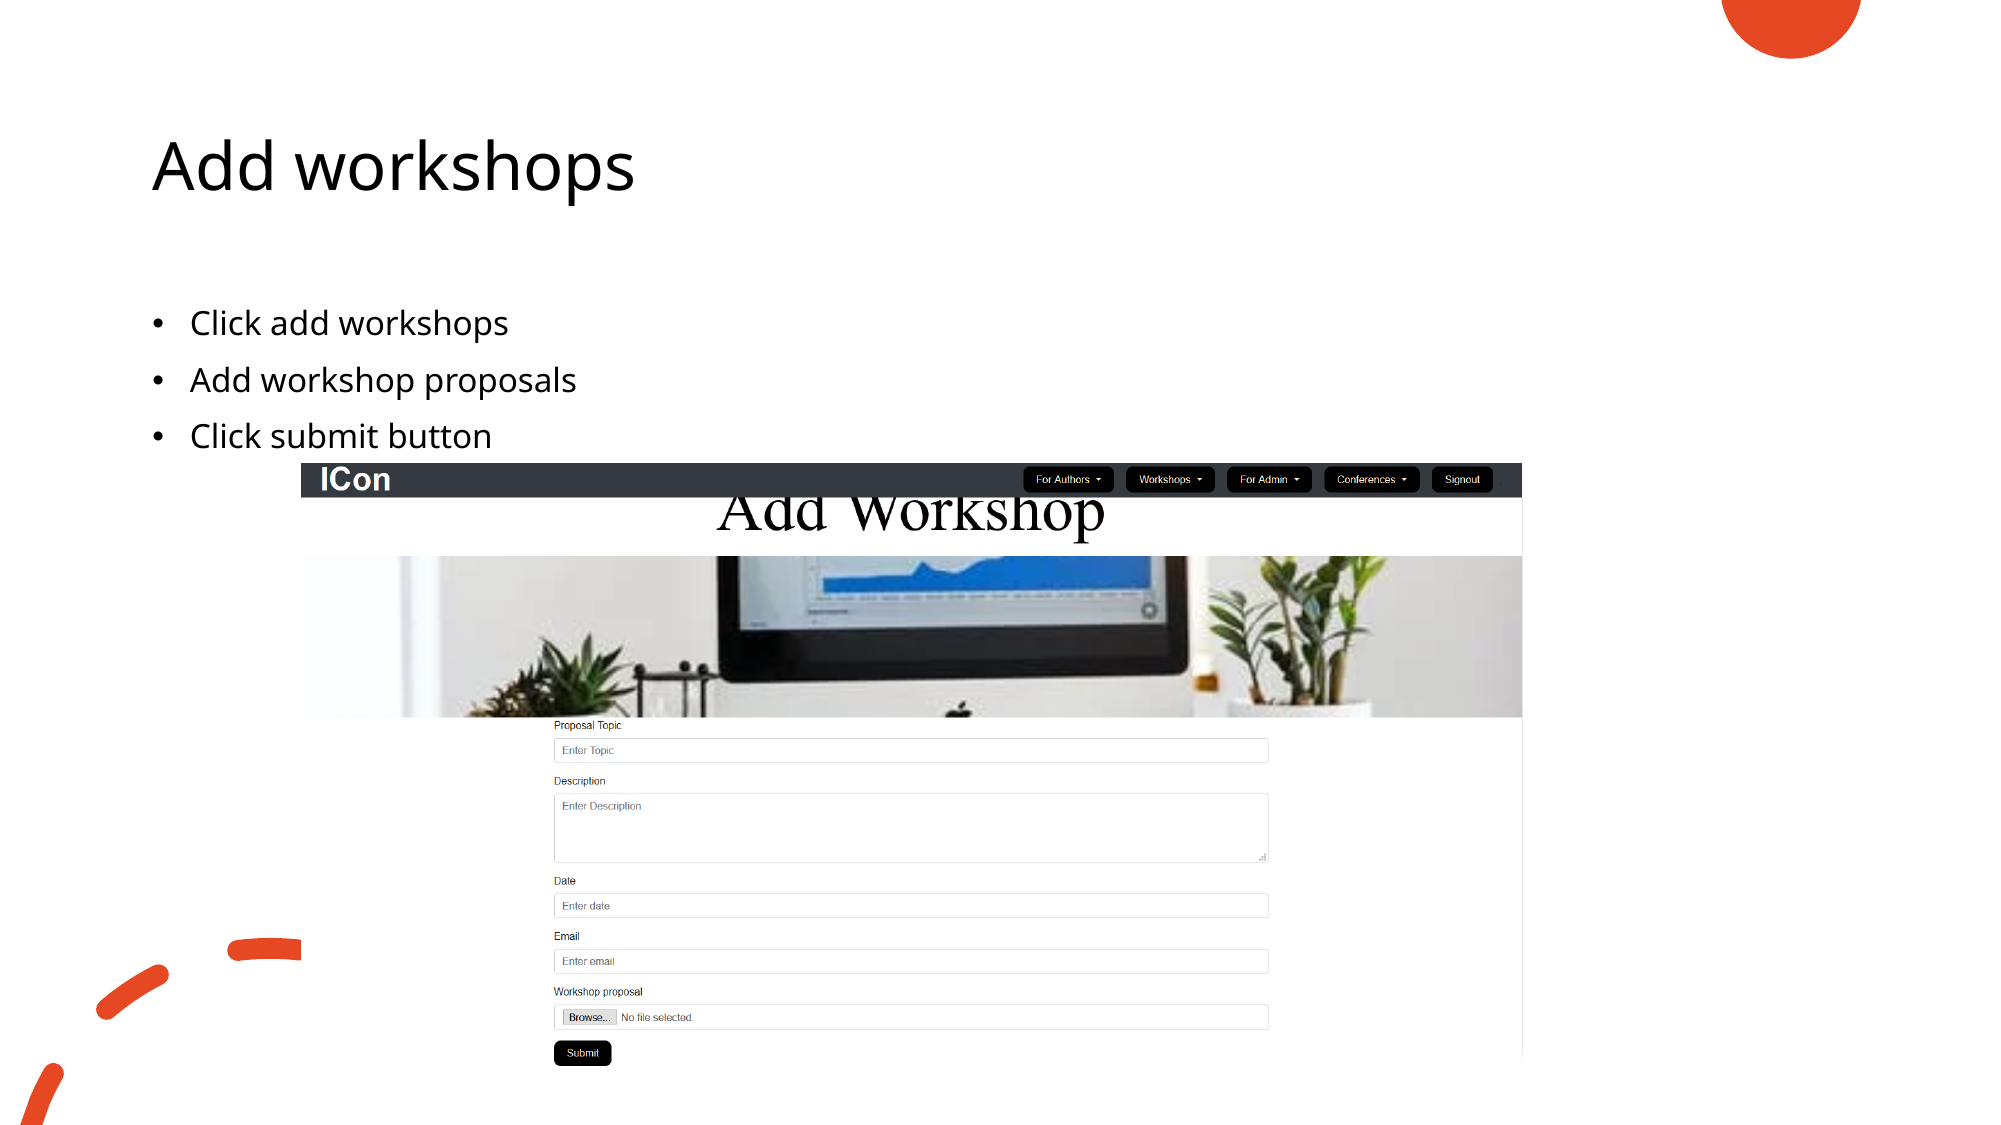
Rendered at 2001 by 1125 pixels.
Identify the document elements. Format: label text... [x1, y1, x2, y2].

title Add workshops [137, 59, 1863, 278]
list Click add workshops Add workshop proposals Click submit button [137, 299, 1863, 933]
picture [301, 463, 1523, 1066]
